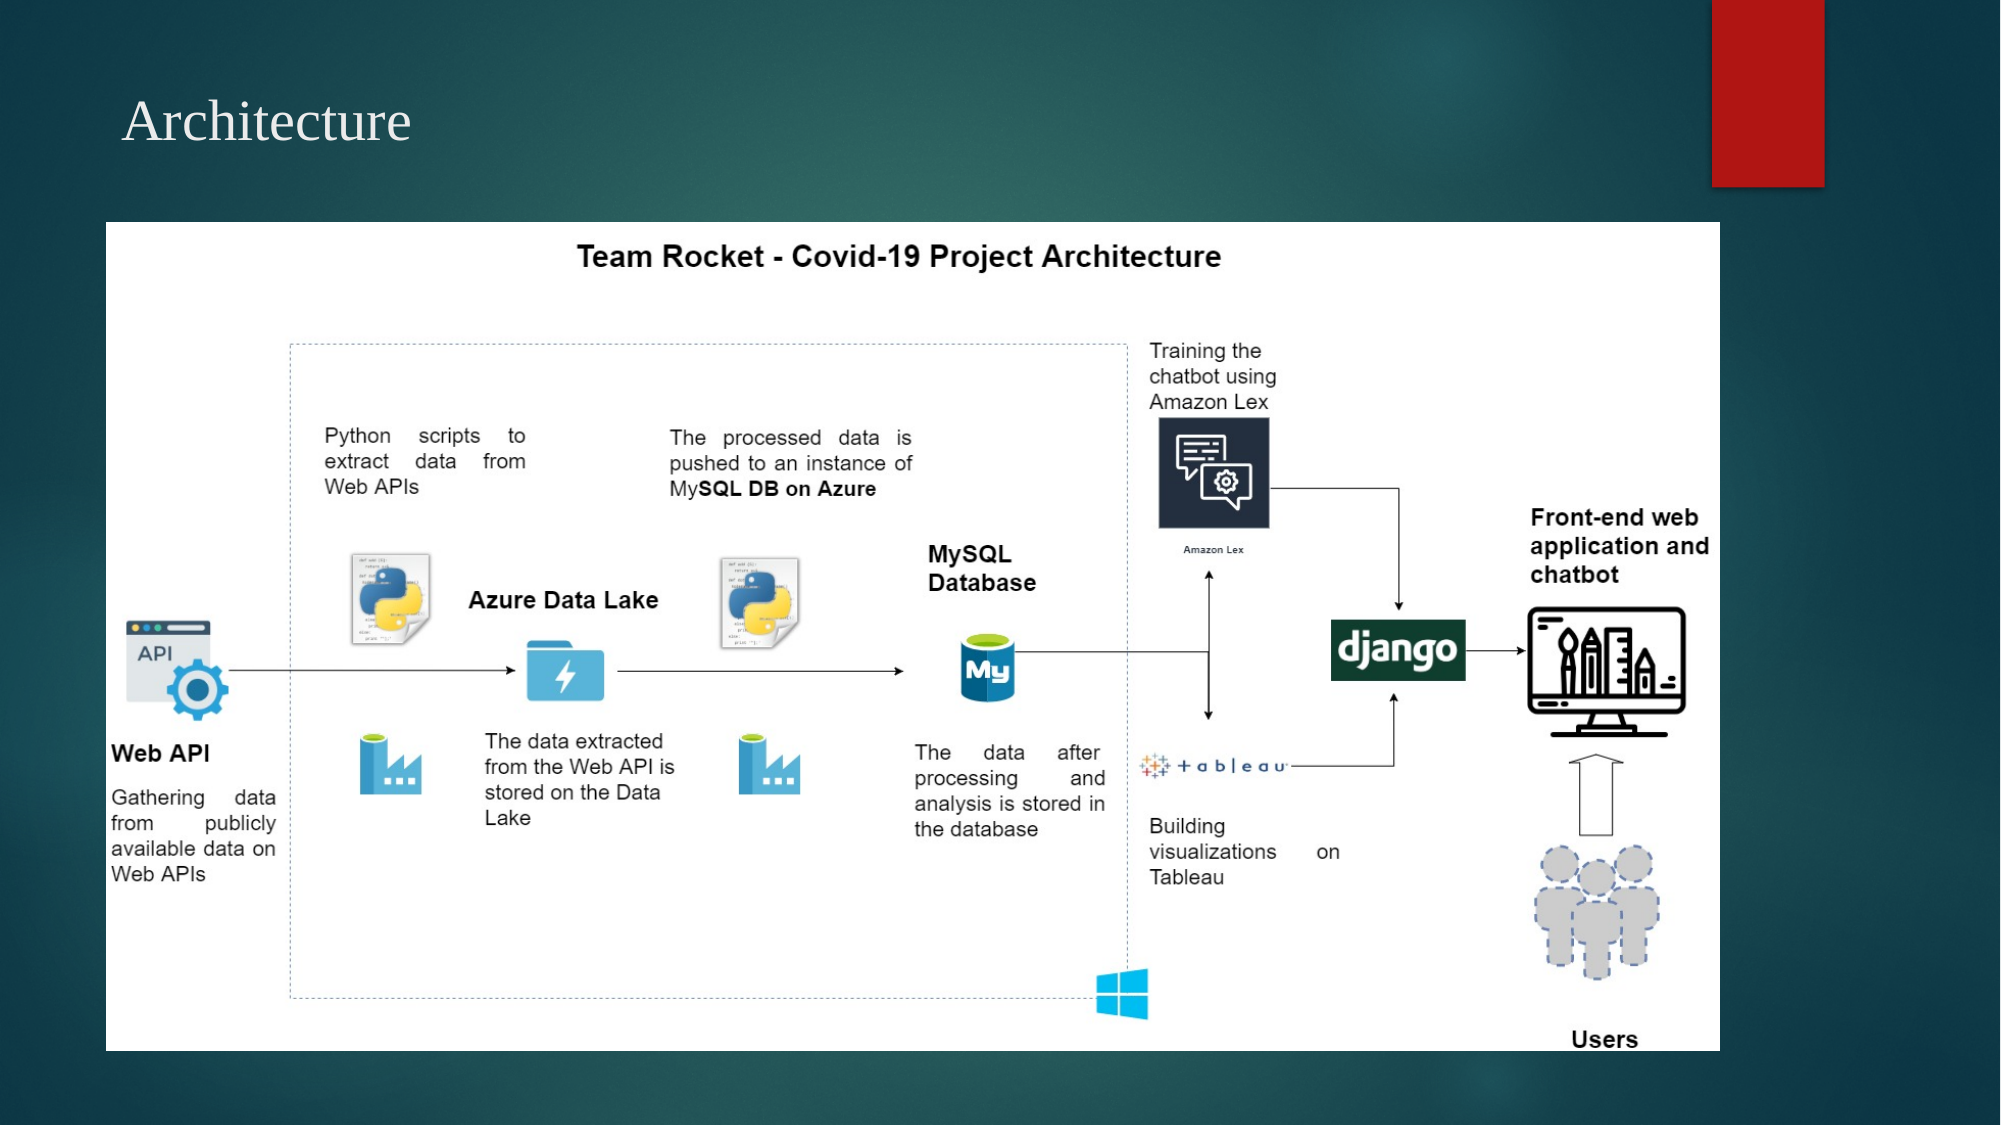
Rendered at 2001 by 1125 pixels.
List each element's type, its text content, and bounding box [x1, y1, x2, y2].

title Architecture [106, 74, 1649, 197]
picture [0, 0, 2001, 1125]
